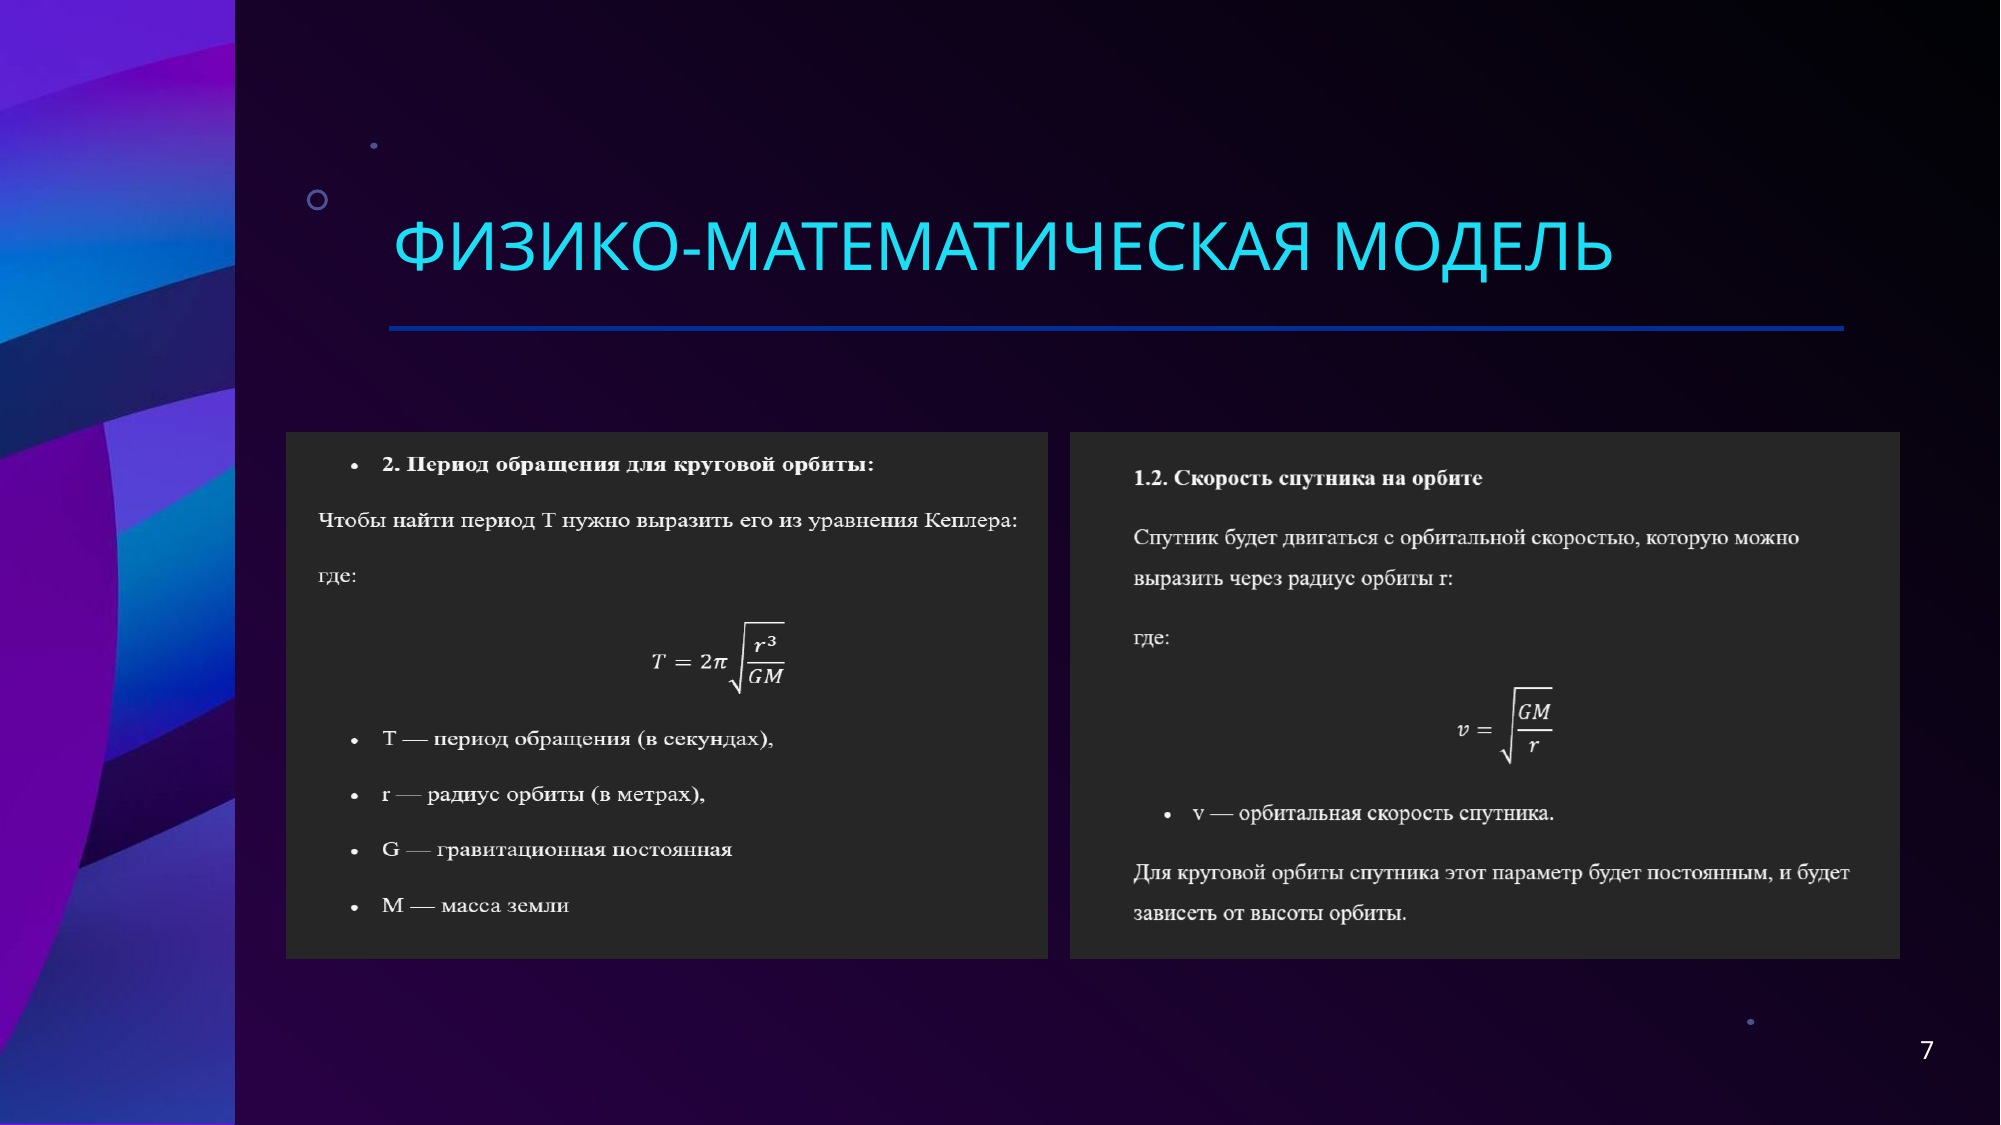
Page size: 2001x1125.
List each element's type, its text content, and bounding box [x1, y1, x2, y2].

picture [0, 0, 235, 1124]
picture [1069, 432, 1900, 959]
title Физико-математическая модель [393, 26, 1845, 292]
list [286, 432, 1048, 959]
slide_number 7 [1499, 1021, 1950, 1082]
